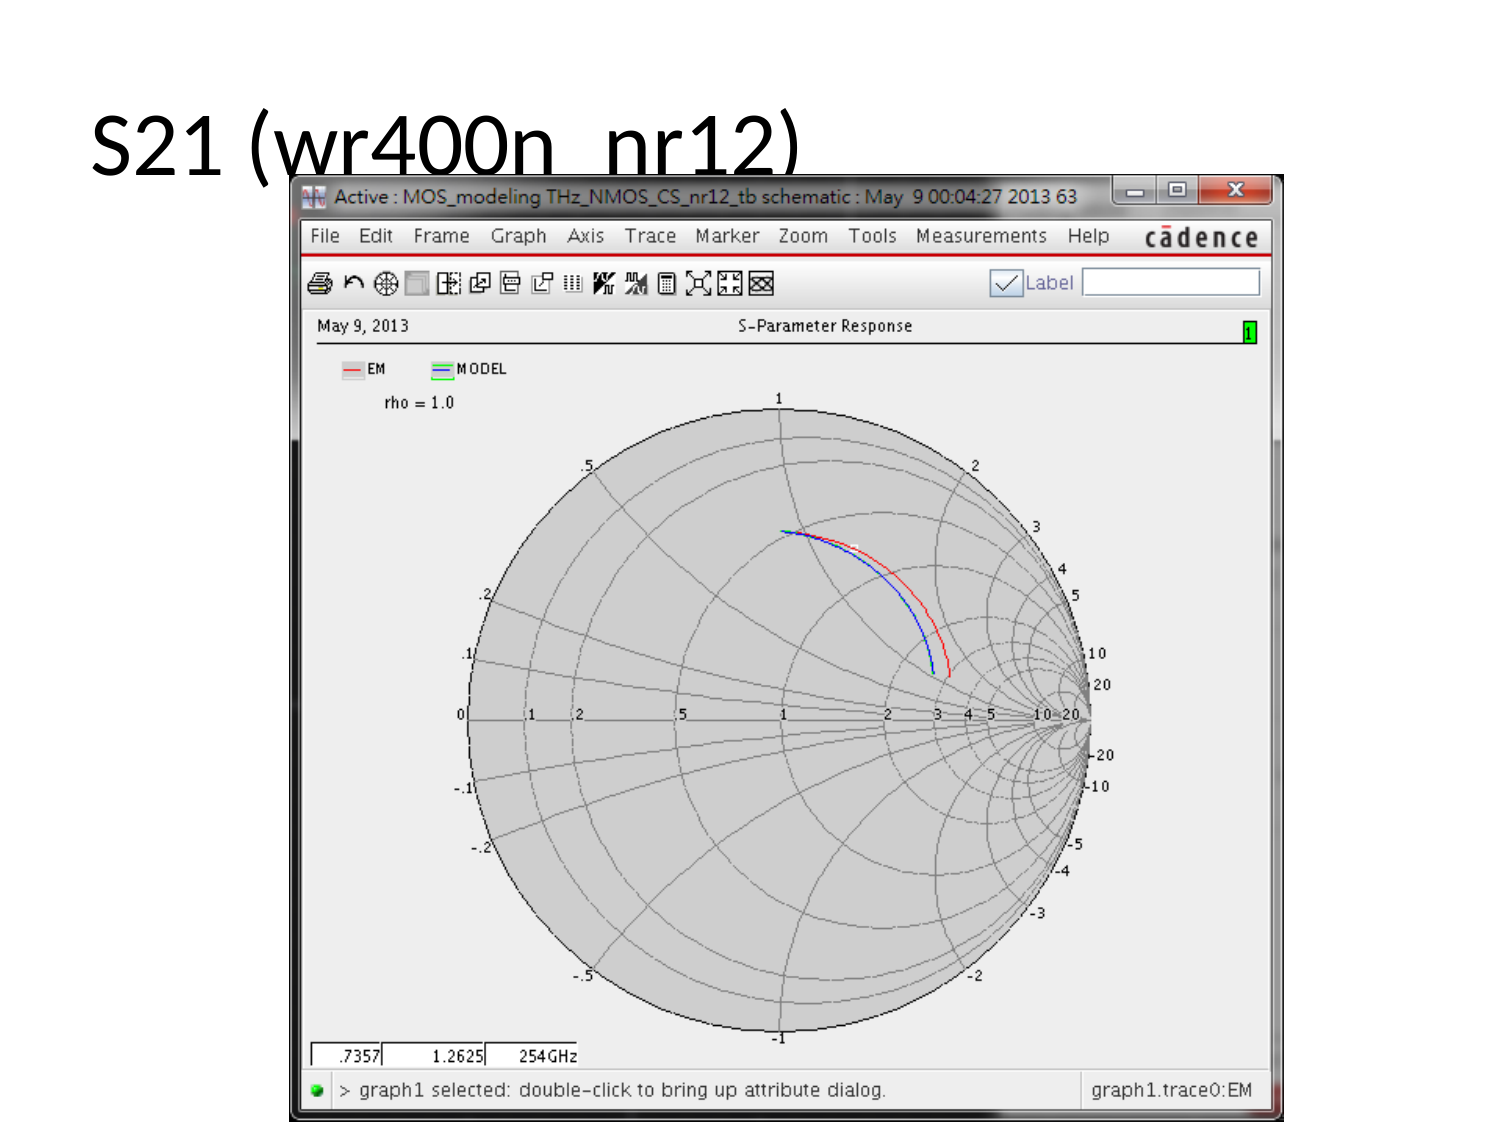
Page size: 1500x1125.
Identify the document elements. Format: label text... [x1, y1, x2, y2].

picture [288, 174, 1284, 1122]
title S21 (wr400n_nr12) [75, 45, 1425, 233]
